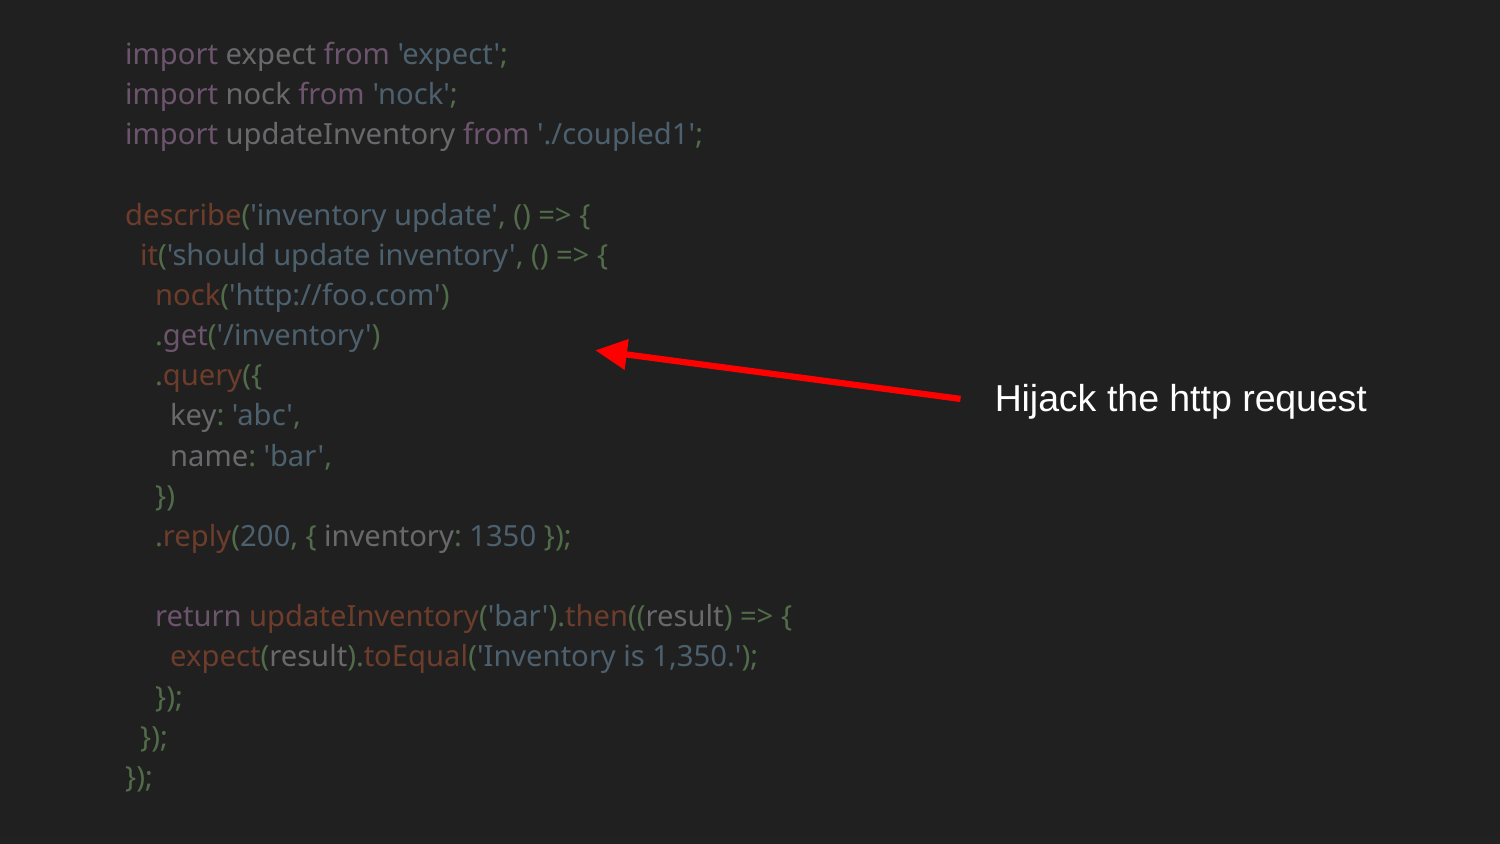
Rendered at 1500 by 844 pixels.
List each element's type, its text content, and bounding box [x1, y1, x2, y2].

text_box Hijack the http request [979, 359, 1459, 441]
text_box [595, 350, 961, 400]
text_box [0, 0, 1500, 837]
